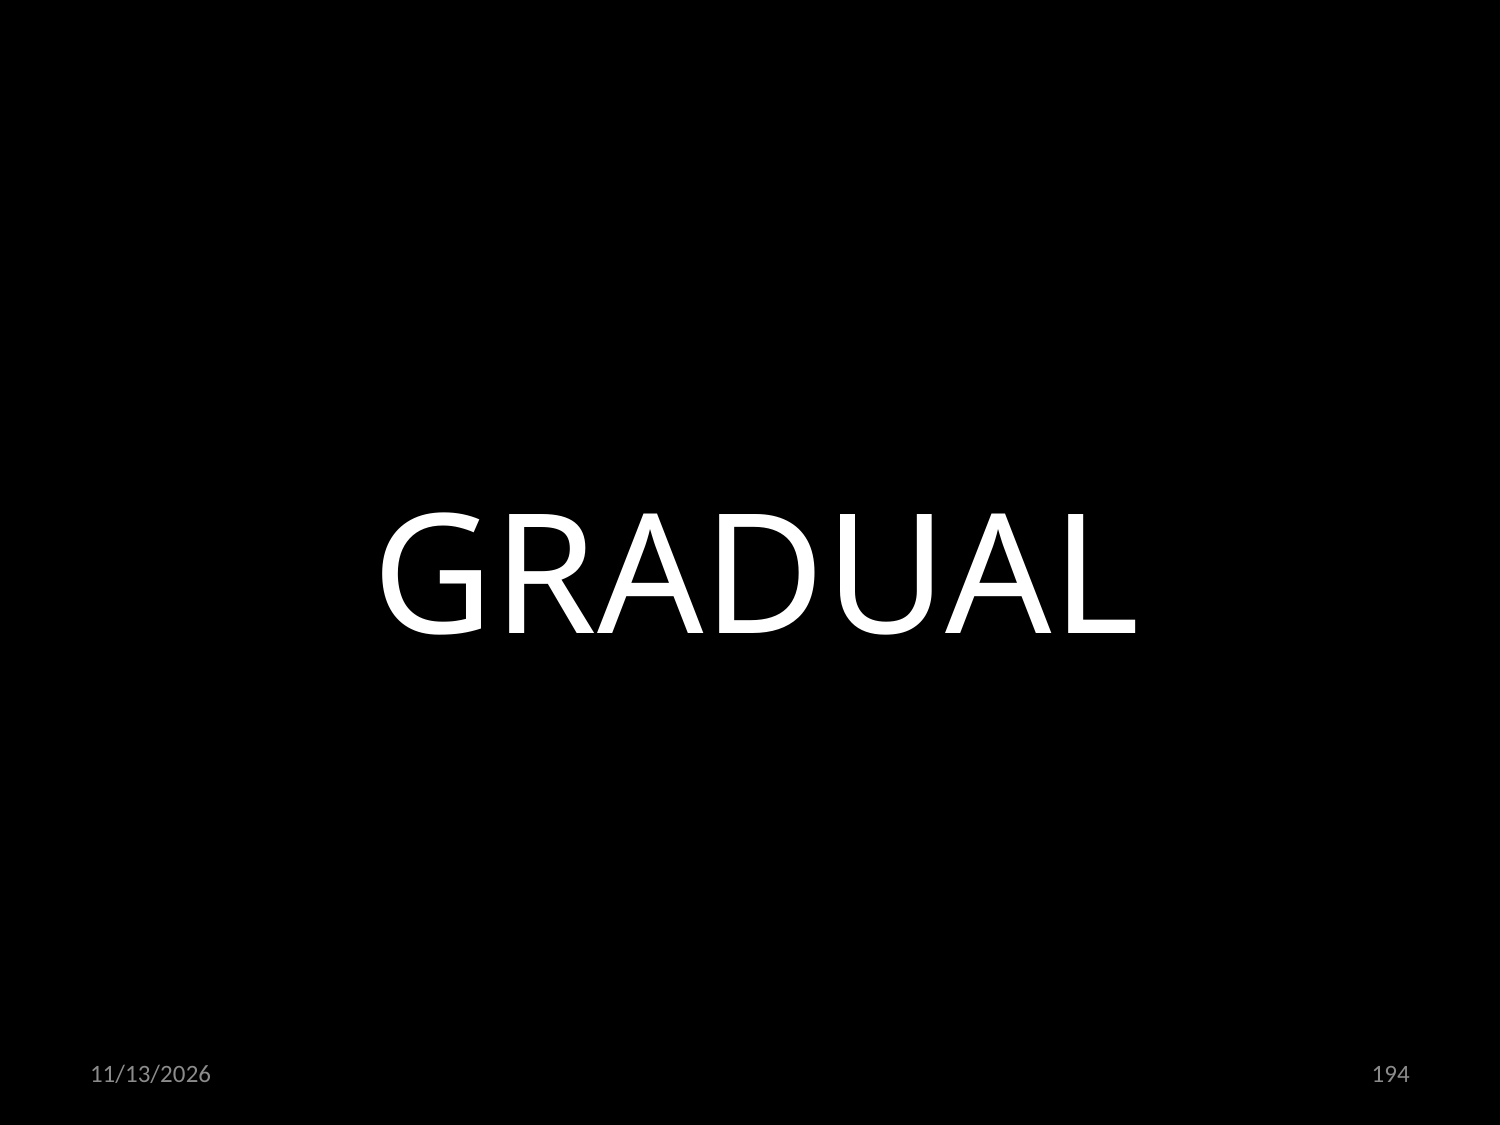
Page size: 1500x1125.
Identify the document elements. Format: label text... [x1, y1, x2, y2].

slide_number 194 [1074, 1042, 1425, 1103]
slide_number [75, 1042, 425, 1103]
text_box GRADUAL [54, 459, 1459, 561]
